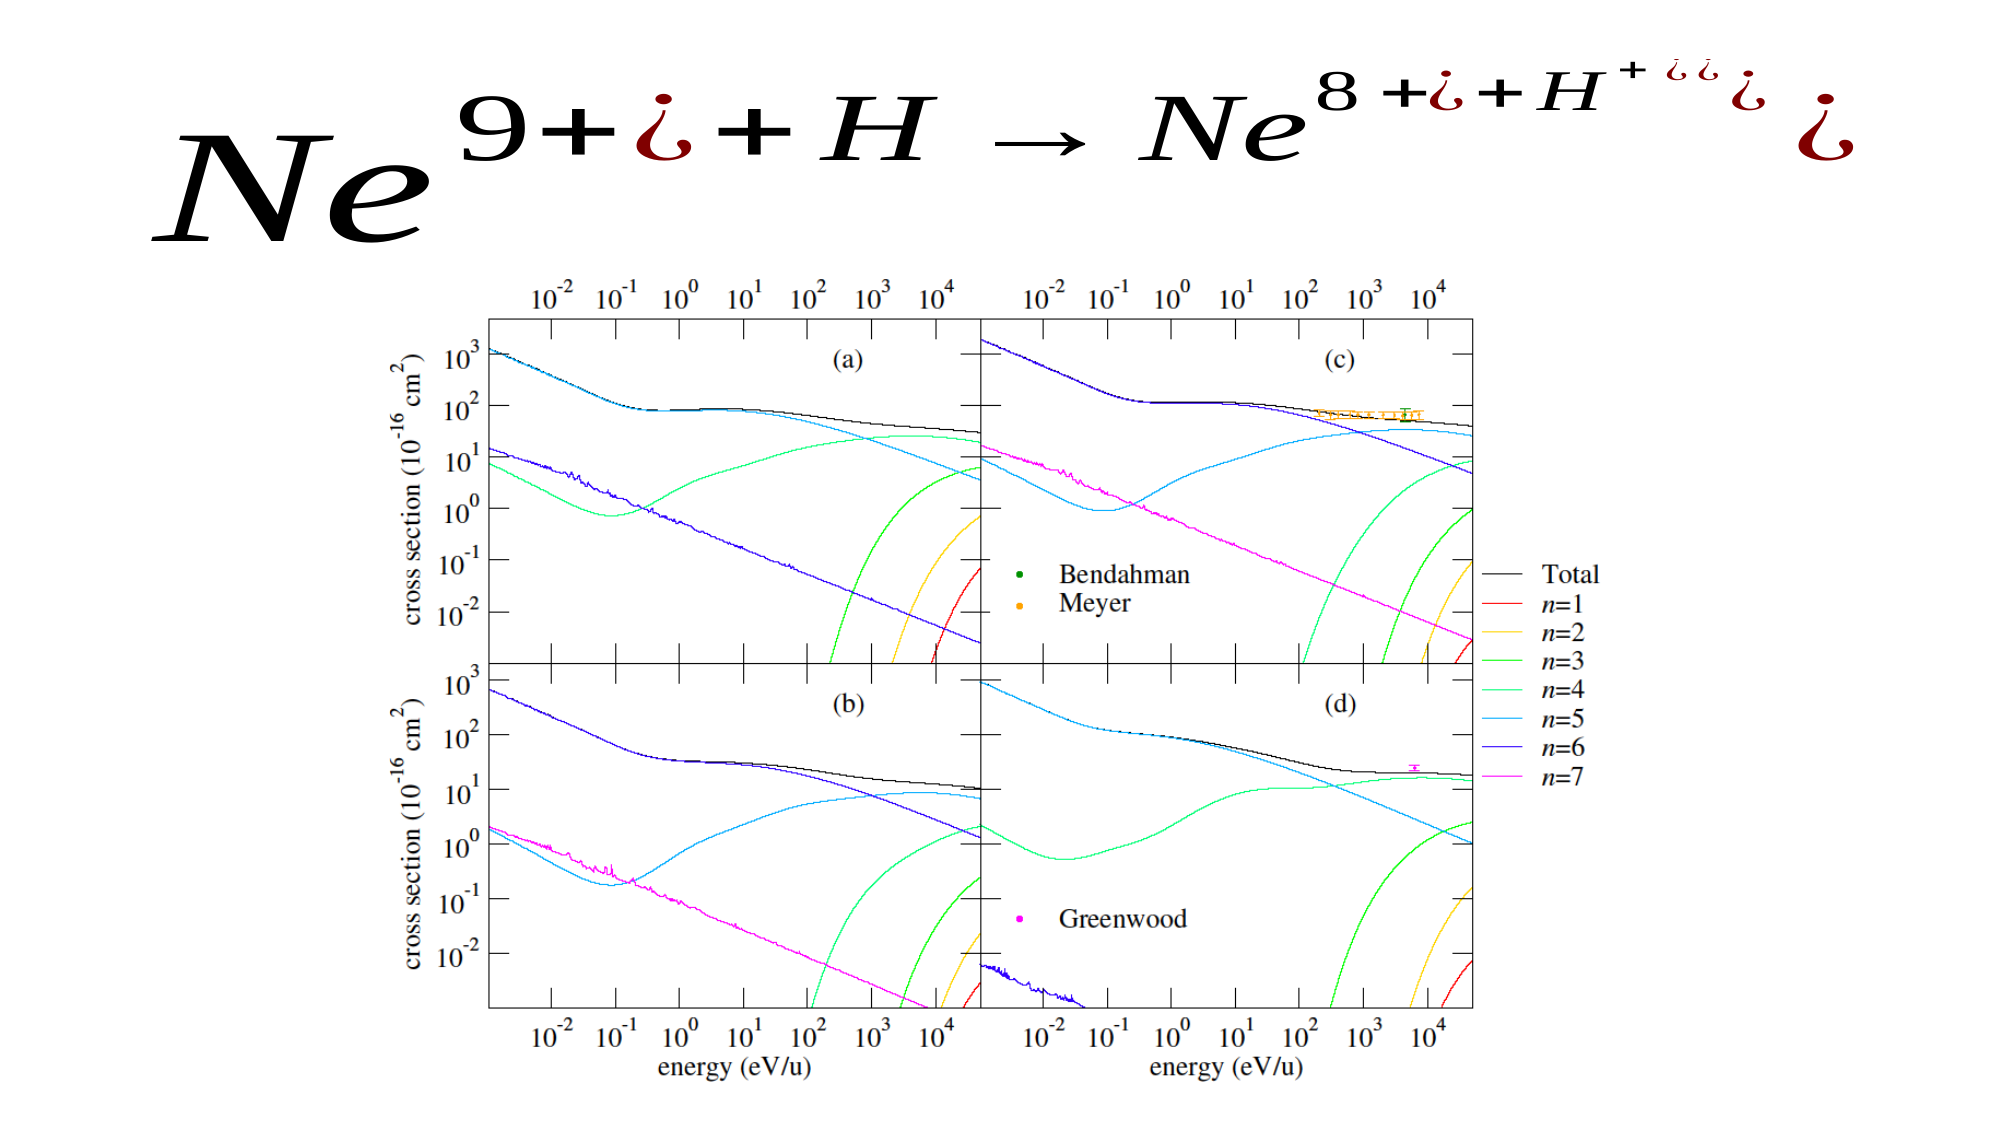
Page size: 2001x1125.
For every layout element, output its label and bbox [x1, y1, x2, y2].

text_box [389, 277, 1611, 1083]
